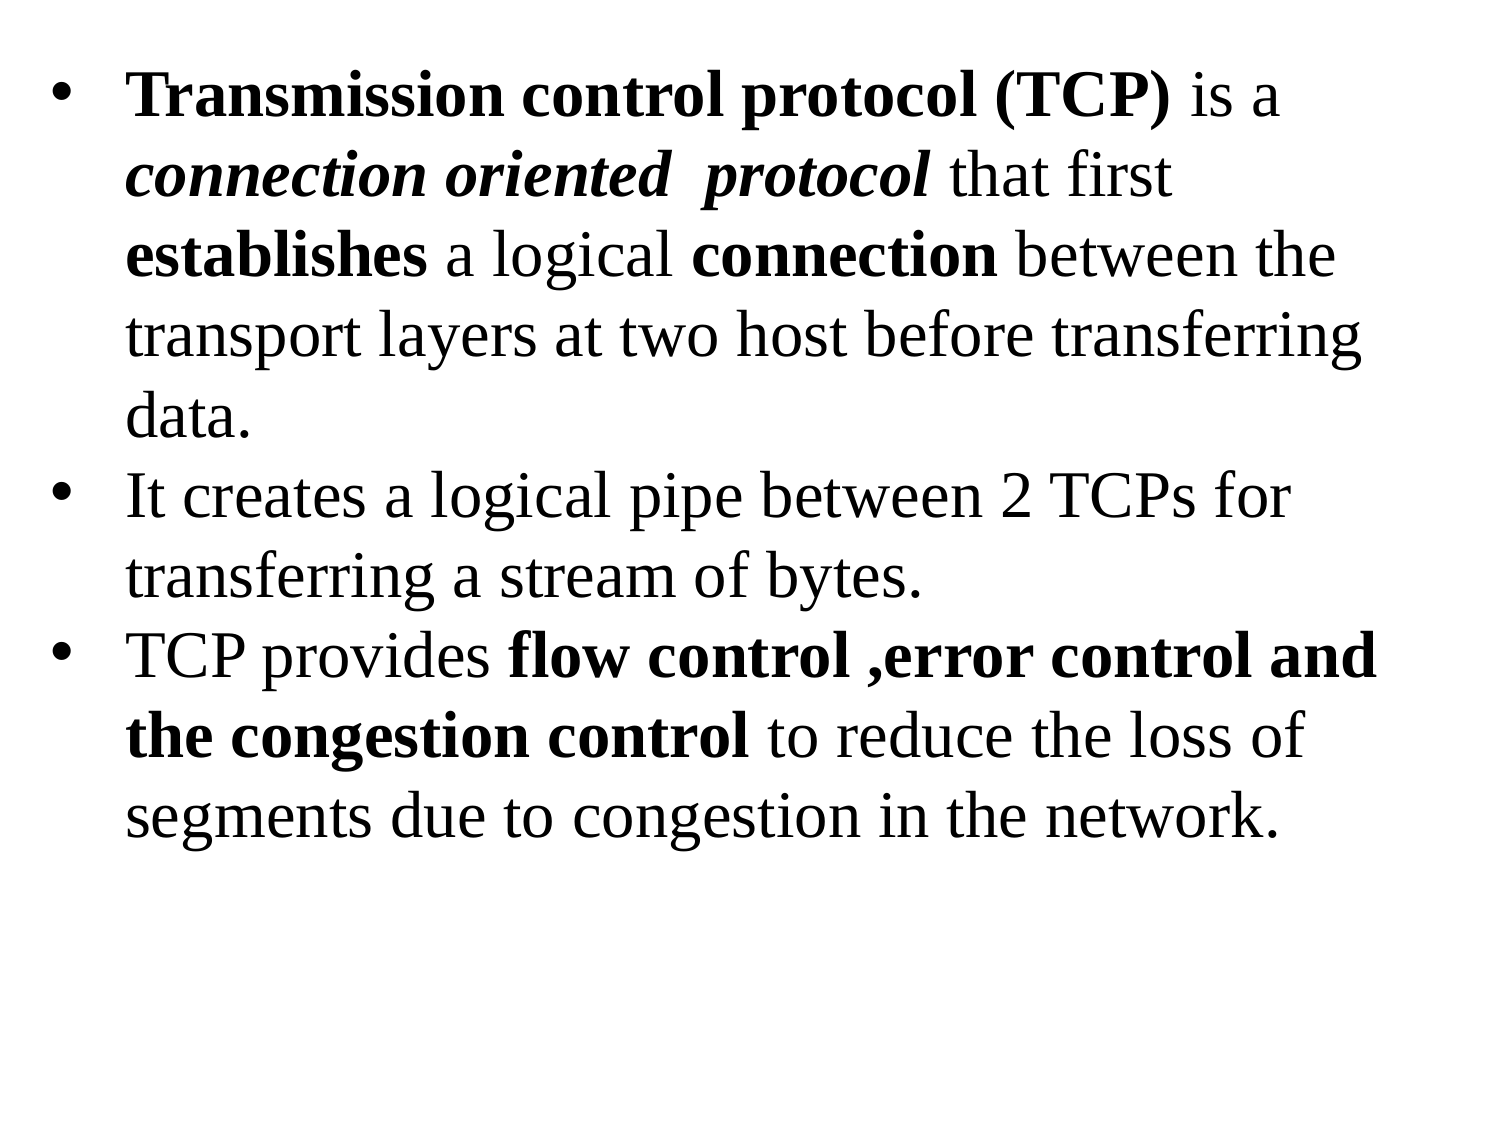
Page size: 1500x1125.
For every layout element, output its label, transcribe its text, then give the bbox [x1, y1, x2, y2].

text_box Transmission control protocol (TCP) is a connection oriented protocol that first establishes a logical connection between the transport layers at two host before transferring data. It creates a logical pipe between 2 TCPs for transferring a stream of bytes. TCP provides flow control ,error control and the congestion control to reduce the loss of segments due to congestion in the network. [49, 49, 1438, 1063]
